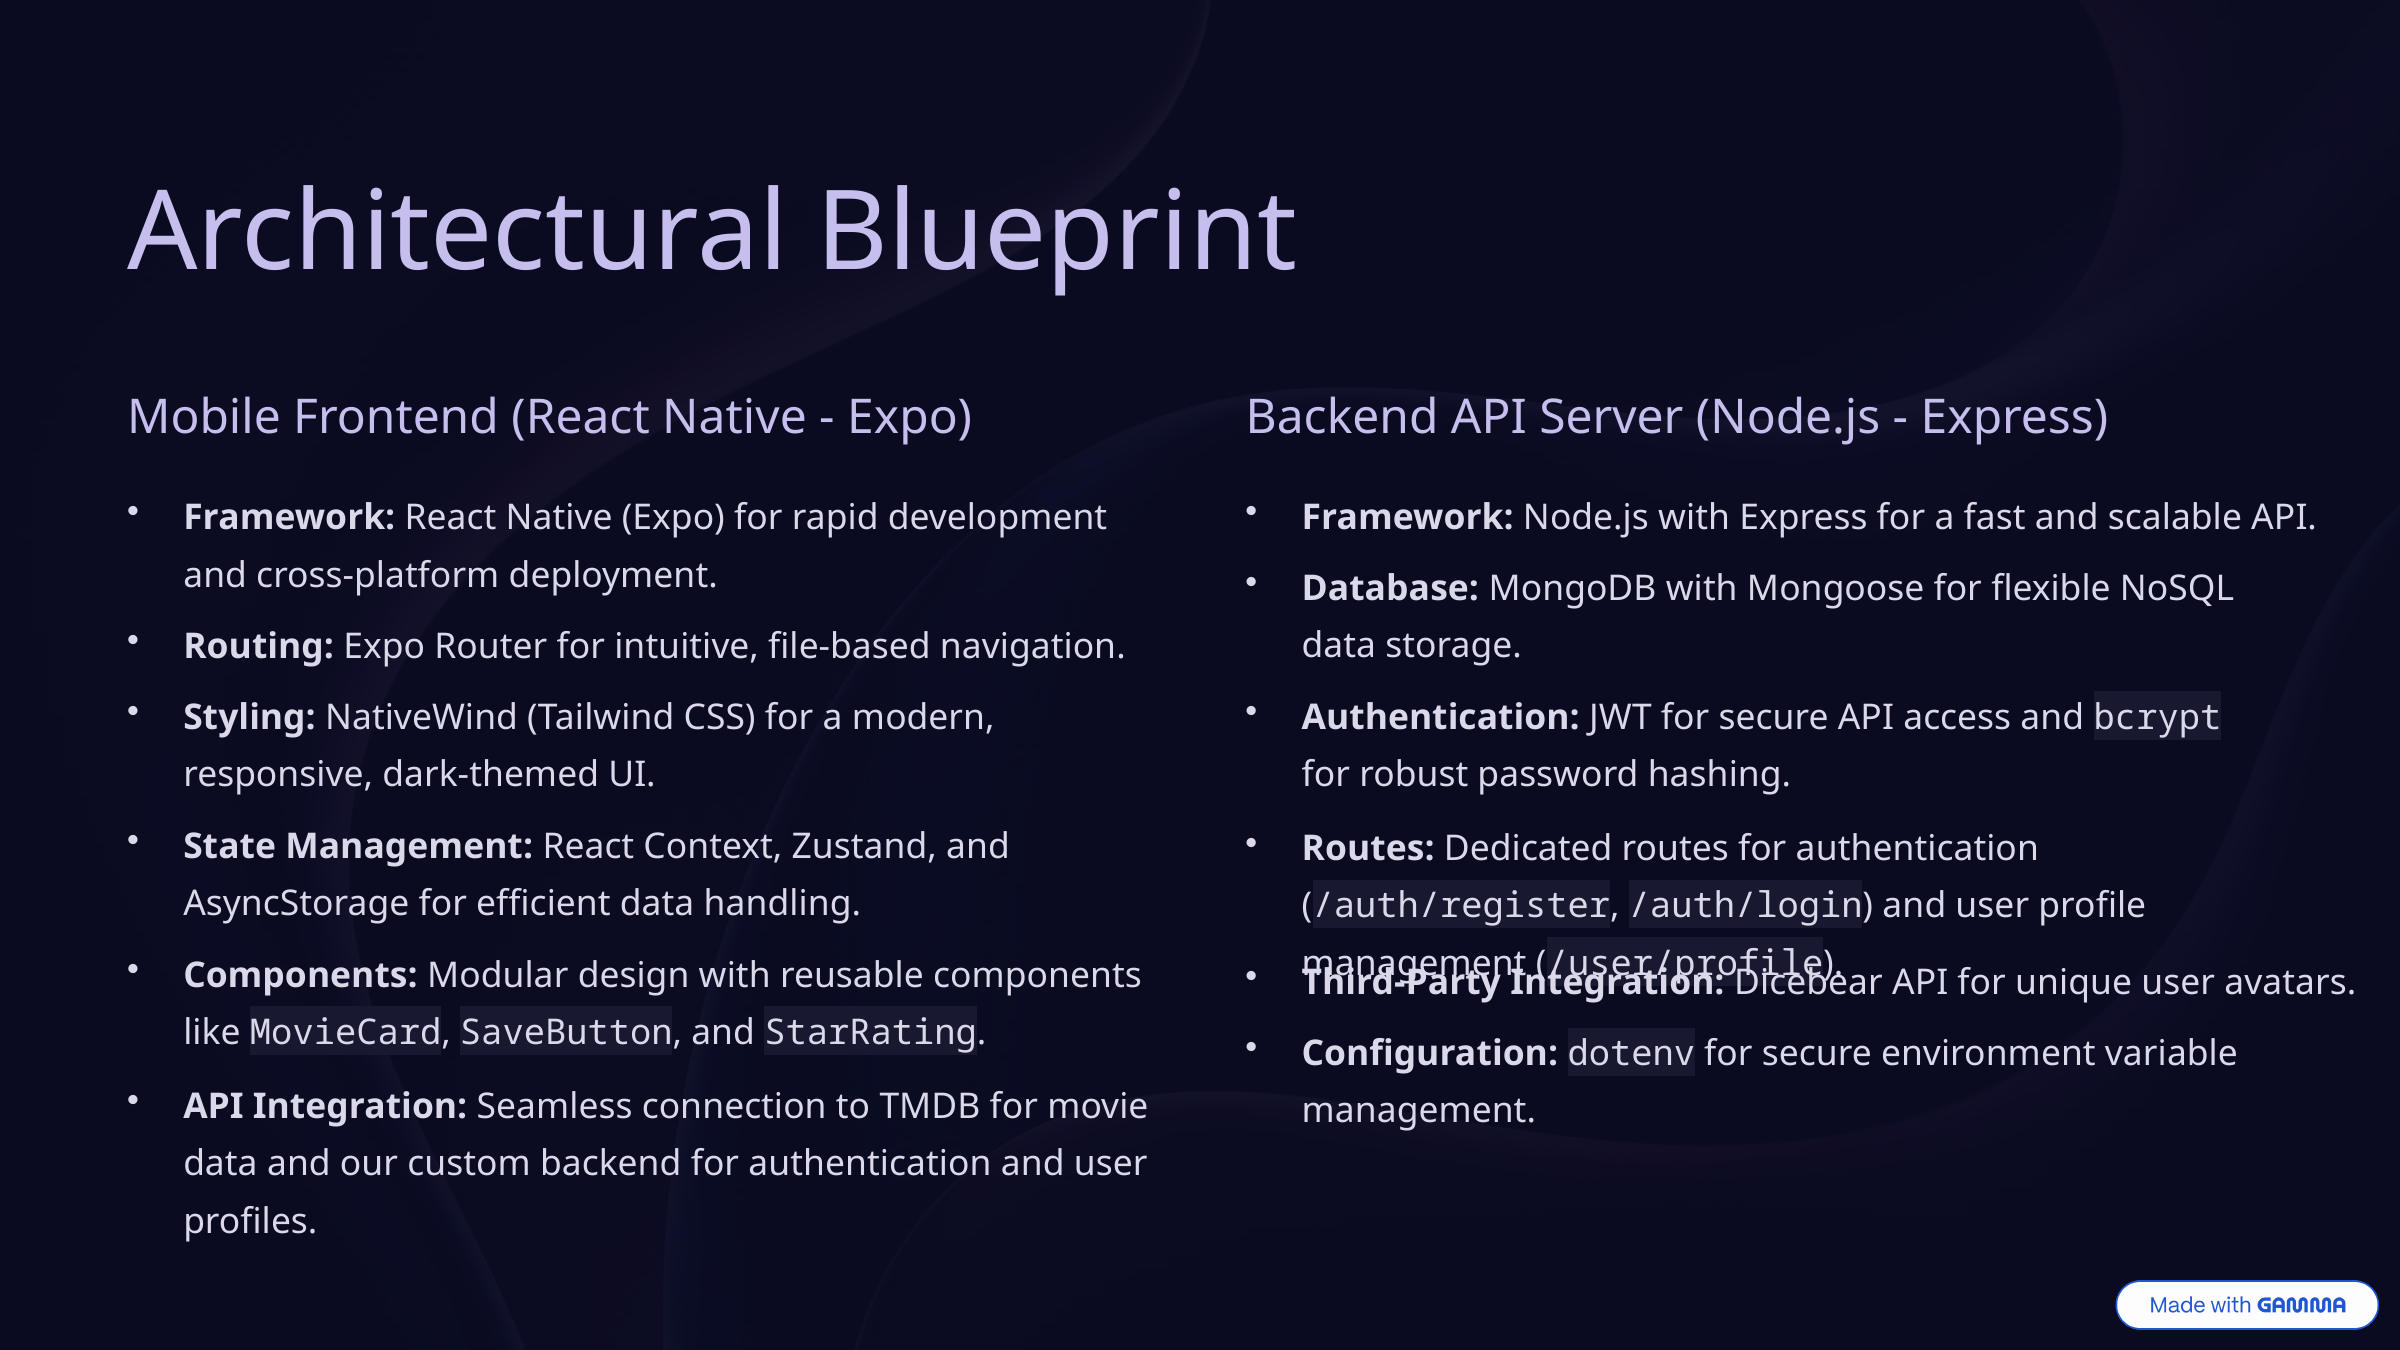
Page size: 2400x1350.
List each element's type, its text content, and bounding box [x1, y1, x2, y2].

text_box Routing: Expo Router for intuitive, file-based navigation. [127, 608, 1156, 667]
text_box Database: MongoDB with Mongoose for flexible NoSQL data storage. [1245, 550, 2275, 667]
text_box Third-Party Integration: Dicebear API for unique user avatars. [1245, 944, 2275, 1003]
text_box Authentication: JWT for secure API access and bcrypt for robust password hashing. [1245, 679, 2275, 798]
text_box State Management: React Context, Zustand, and AsyncStorage for efficient data handling. [127, 808, 1156, 925]
text_box Framework: React Native (Expo) for rapid development and cross-platform deployment. [127, 479, 1156, 596]
text_box Styling: NativeWind (Tailwind CSS) for a modern, responsive, dark-themed UI. [127, 679, 1156, 796]
text_box Routes: Dedicated routes for authentication (/auth/register, /auth/login) and user profile management (/user/profile). [1245, 810, 2275, 932]
text_box Mobile Frontend (React Native - Expo) [127, 382, 1036, 444]
picture [2106, 1271, 2389, 1339]
text_box Backend API Server (Node.js - Express) [1245, 382, 2176, 444]
text_box API Integration: Seamless connection to TMDB for movie data and our custom backend for authentication and user profiles. [127, 1068, 1156, 1185]
text_box Framework: Node.js with Express for a fast and scalable API. [1245, 479, 2275, 538]
text_box Components: Modular design with reusable components like MovieCard, SaveButton, and StarRating. [127, 936, 1156, 1056]
text_box Configuration: dotenv for secure environment variable management. [1245, 1015, 2275, 1134]
text_box Architectural Blueprint [127, 152, 1366, 292]
